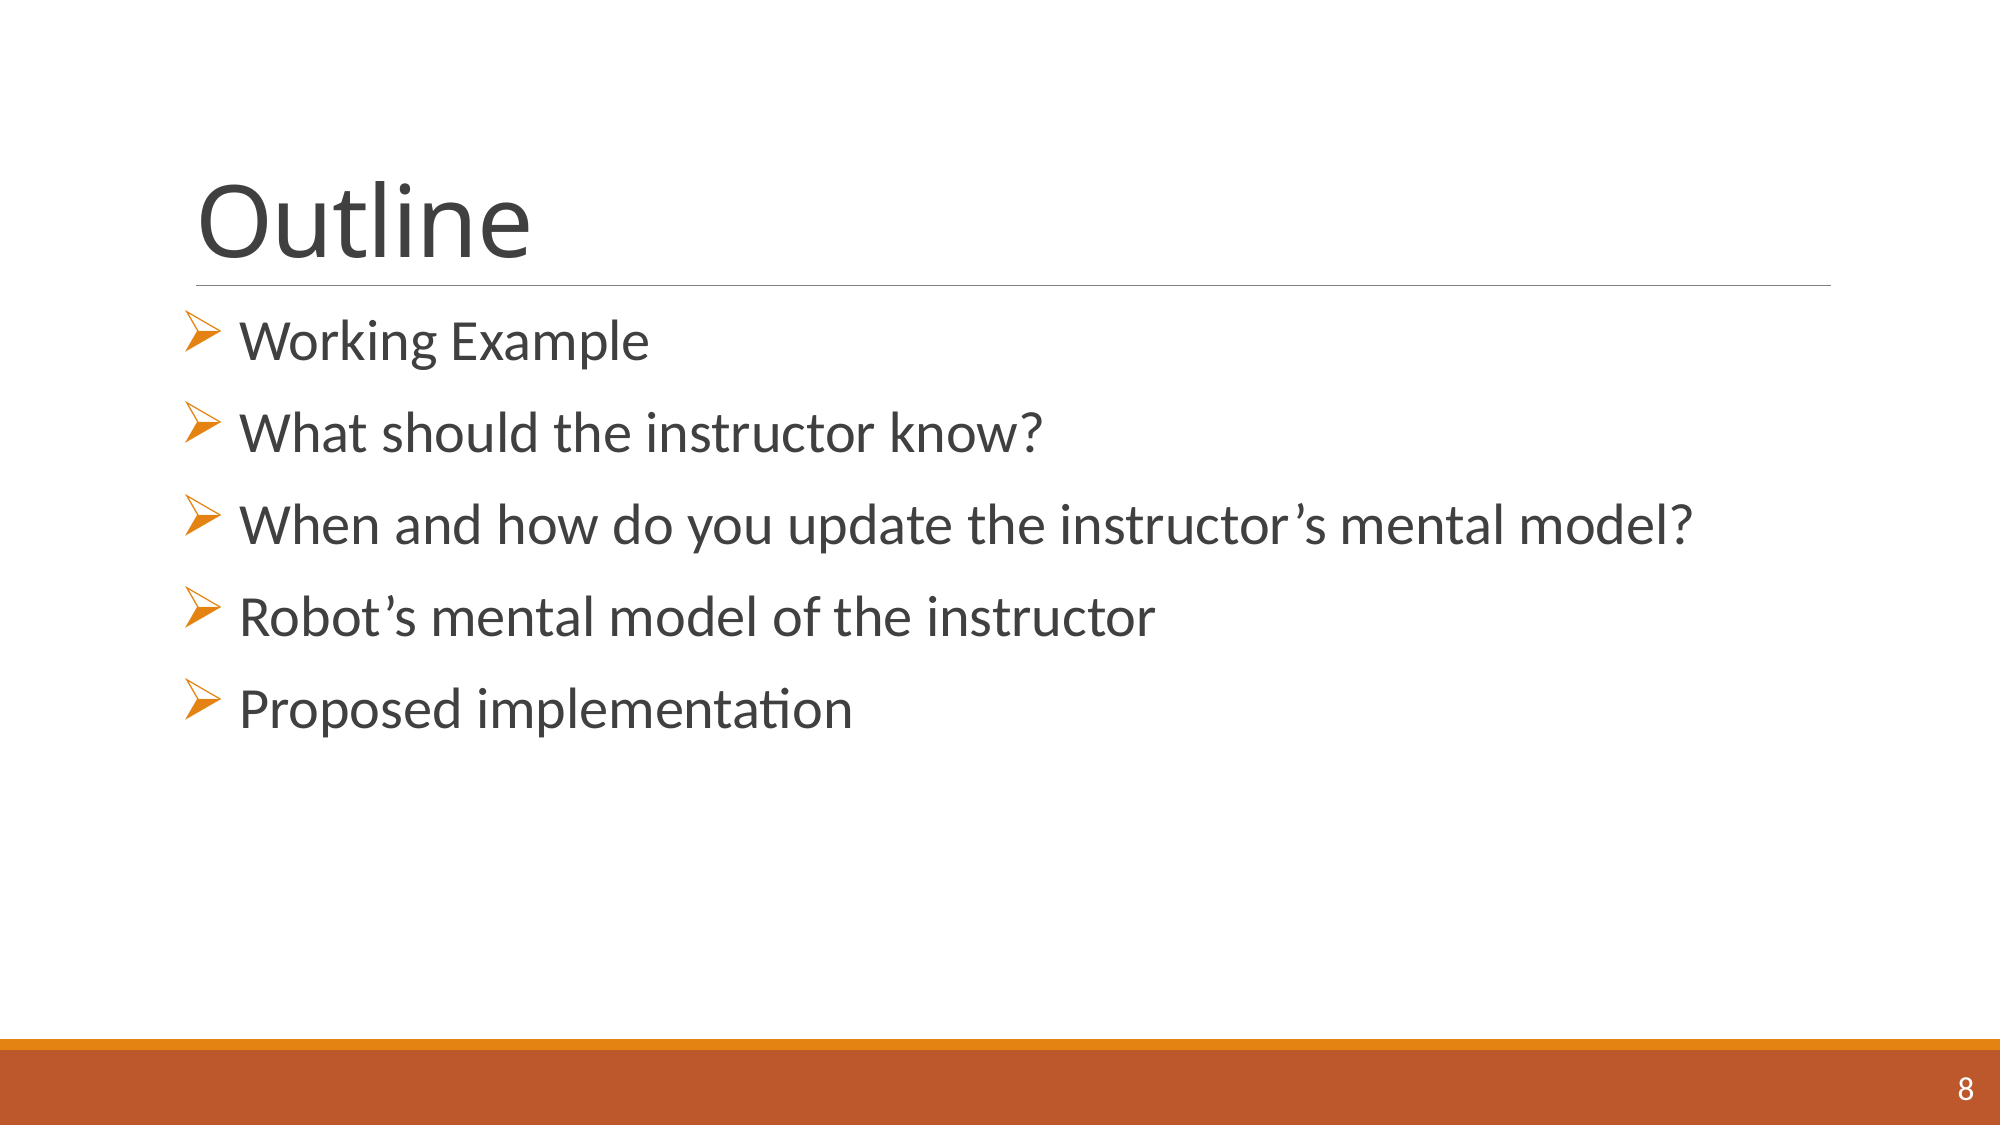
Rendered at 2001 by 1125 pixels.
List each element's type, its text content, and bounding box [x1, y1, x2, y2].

slide_number 8 [1774, 1059, 1990, 1120]
list Working Example What should the instructor know? When and how do you update the instructor’s mental model? Robot’s mental model of the instructor Proposed implementation [180, 302, 1830, 963]
title Outline [180, 47, 1830, 285]
